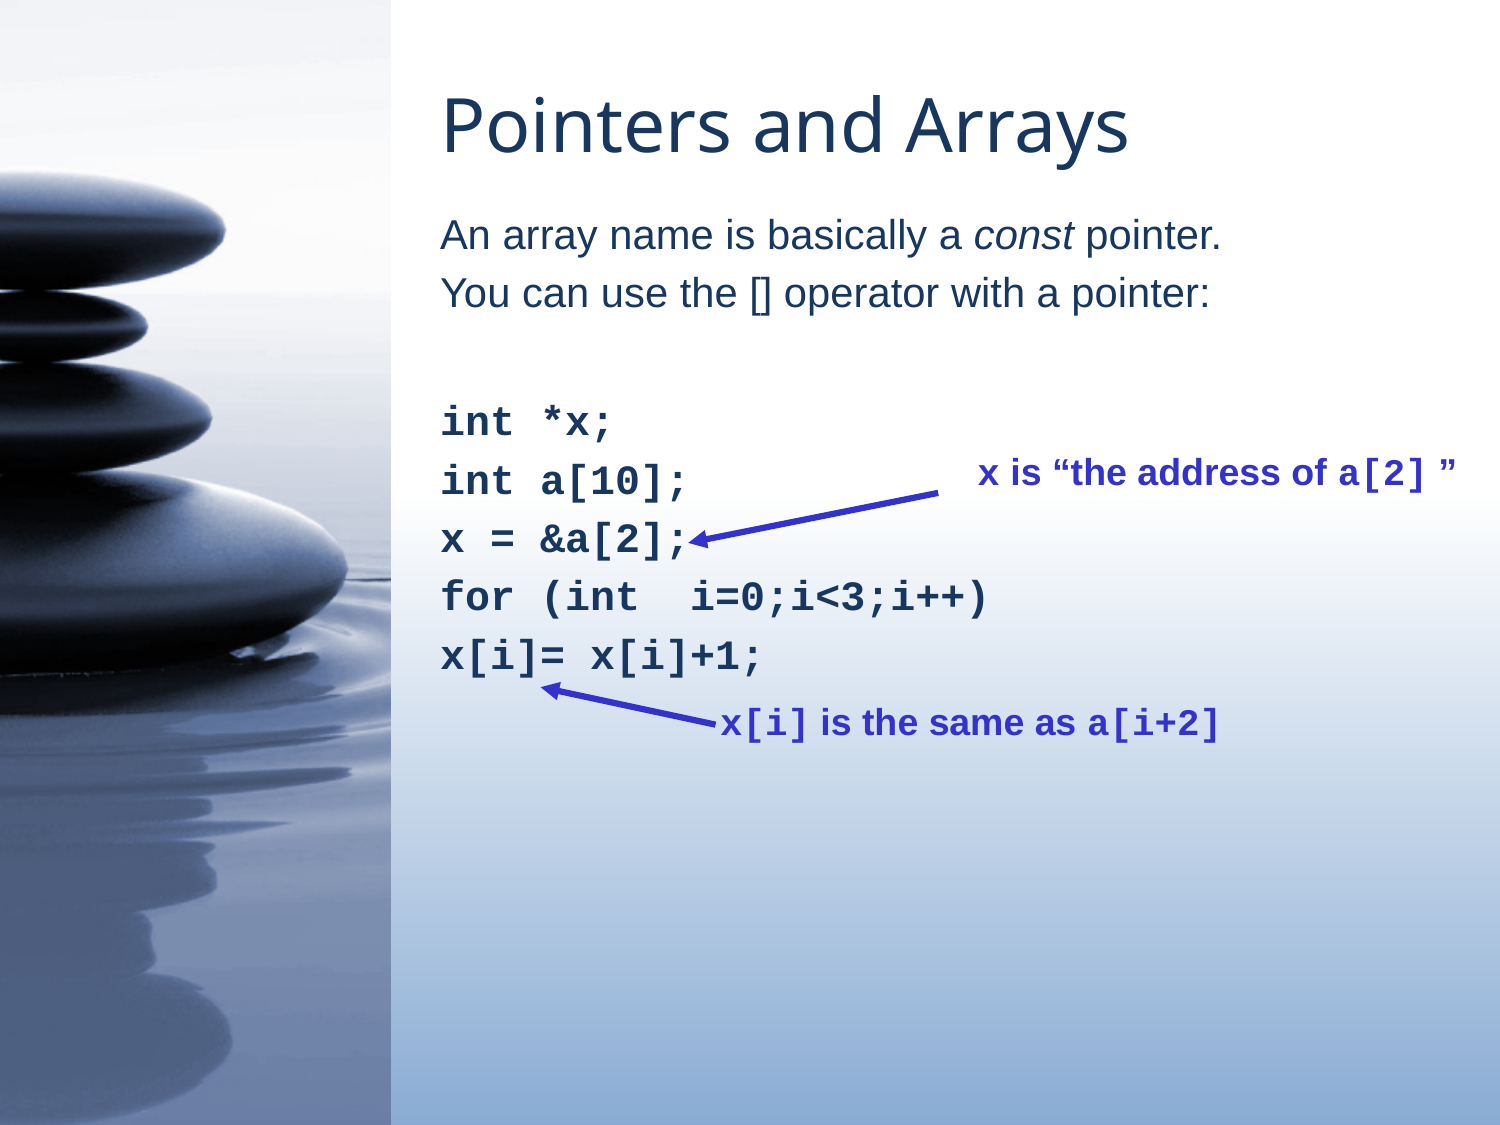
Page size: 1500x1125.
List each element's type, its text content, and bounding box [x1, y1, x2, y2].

text_box x[i] is the same as a[i+2] [705, 690, 1237, 751]
text_box x is “the address of a[2] ” [962, 440, 1473, 501]
list An array name is basically a const pointer. You can use the [] operator with a pointer: int *x; int a[10]; x = &a[2]; for (int i=0;i<3;i++) x[i]= x[i]+1; [425, 200, 1450, 1005]
text_box [688, 492, 939, 547]
title Pointers and Arrays [425, 45, 1450, 175]
text_box [540, 683, 716, 725]
picture [0, 0, 391, 1125]
